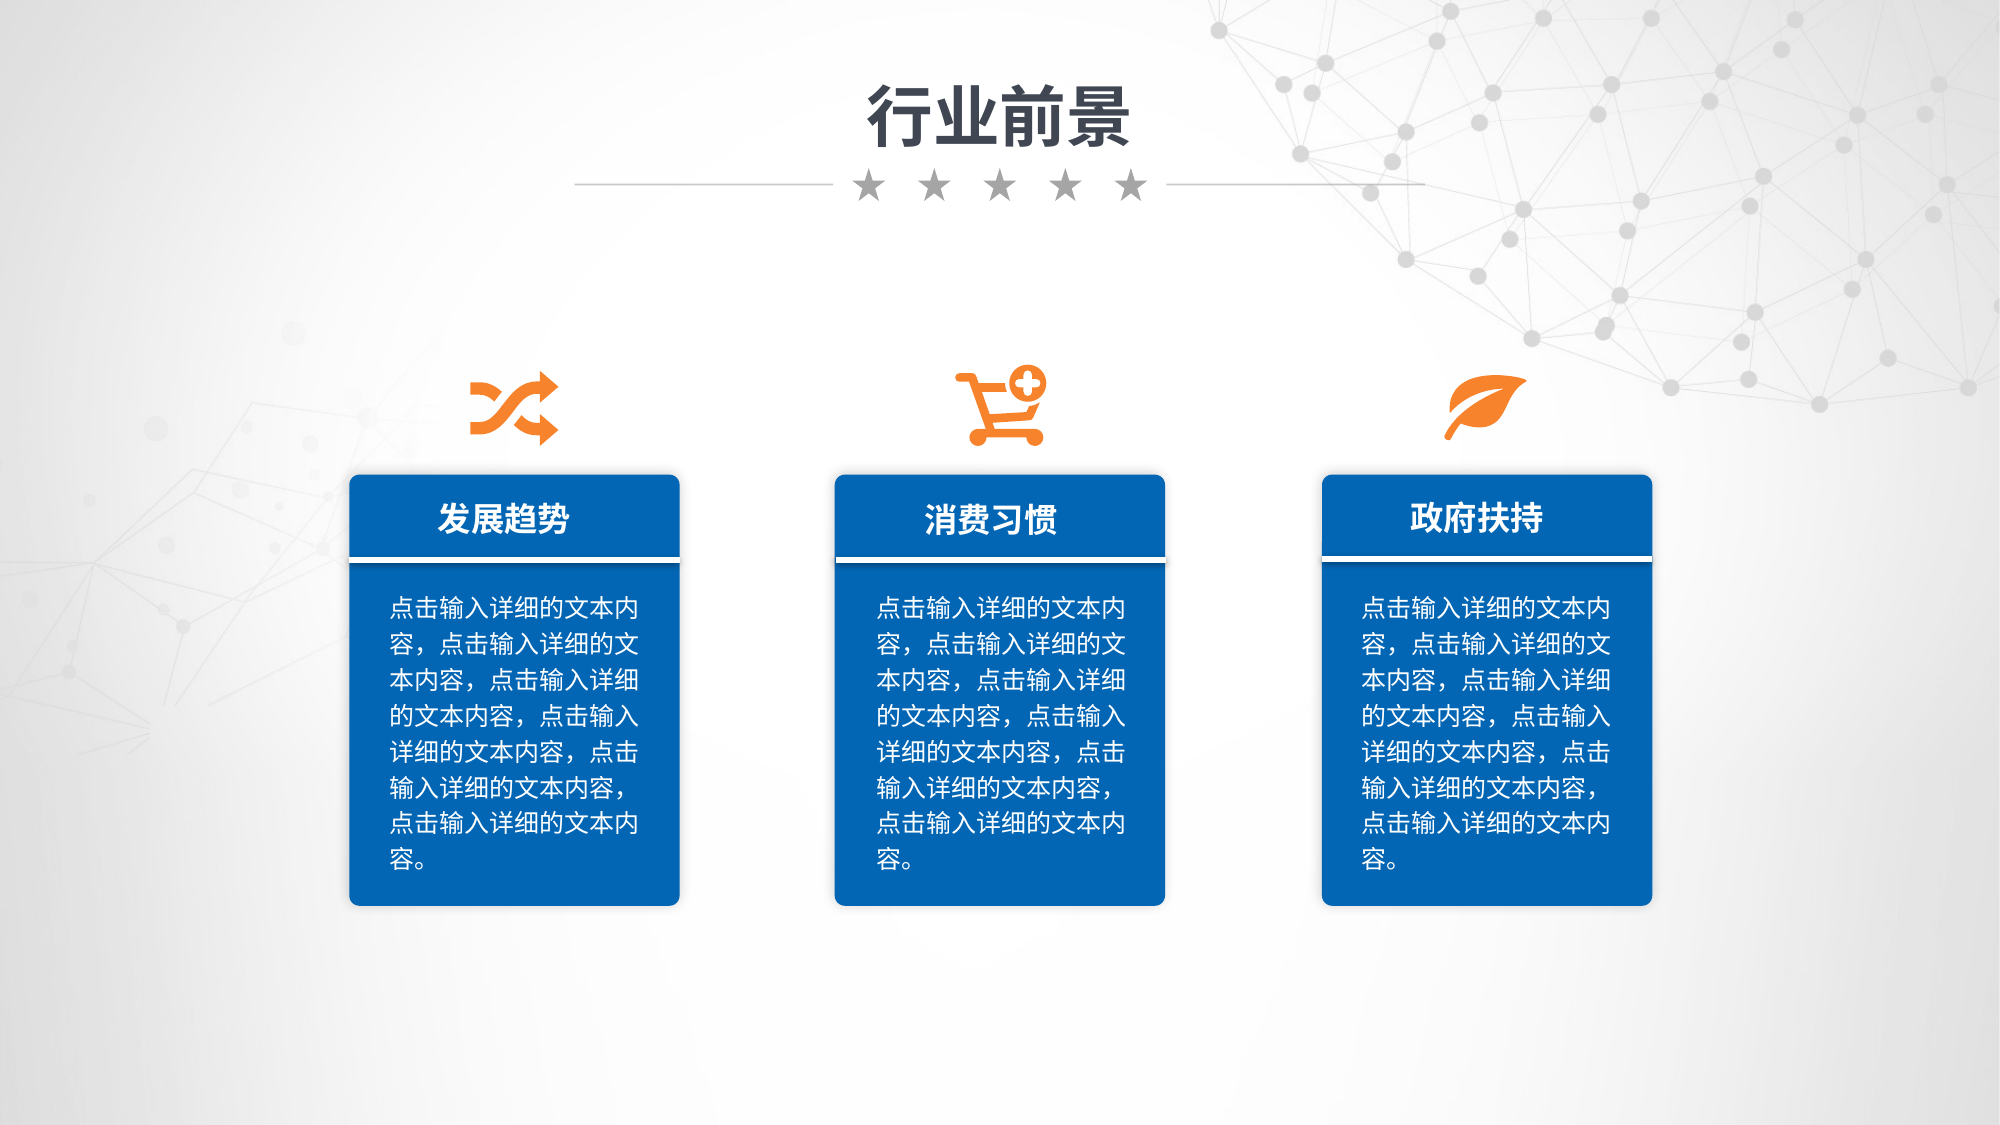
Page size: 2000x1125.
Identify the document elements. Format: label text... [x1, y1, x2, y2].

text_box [1321, 474, 1653, 906]
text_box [349, 474, 680, 906]
text_box [1444, 375, 1527, 441]
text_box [834, 474, 1167, 906]
text_box [1009, 364, 1047, 402]
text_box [574, 167, 1426, 202]
text_box [955, 373, 1044, 446]
text_box [470, 370, 559, 435]
picture [0, 0, 2000, 1125]
text_box [513, 414, 559, 446]
text_box 行业前景 [851, 67, 1149, 163]
